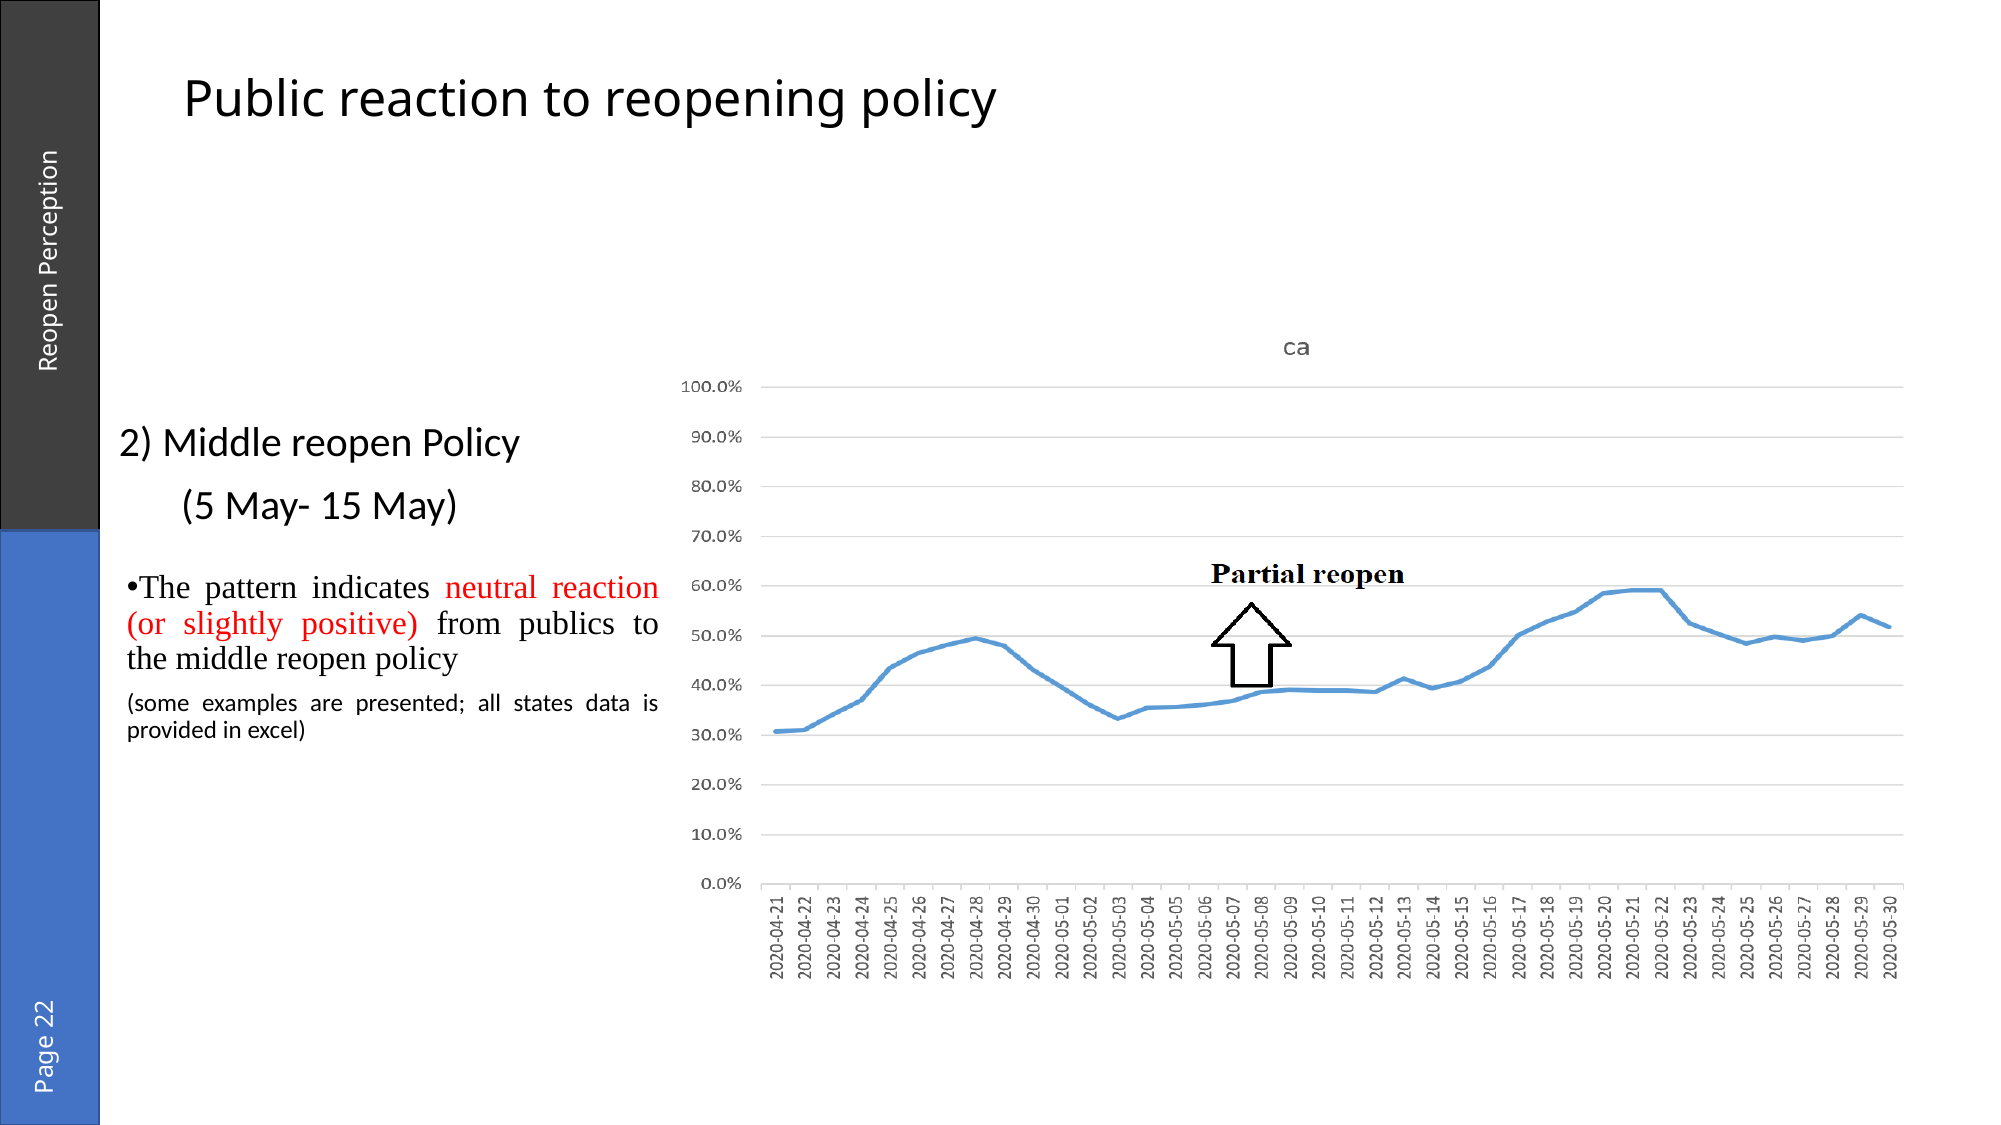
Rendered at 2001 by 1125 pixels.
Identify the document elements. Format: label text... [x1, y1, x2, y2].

text_box Public reaction to reopening policy [168, 59, 1013, 134]
text_box Reopen Perception [1, 135, 62, 531]
text_box [0, 0, 100, 529]
picture [674, 321, 1916, 986]
text_box 2) Middle reopen Policy (5 May- 15 May) [61, 407, 579, 536]
text_box The pattern indicates neutral reaction (or slightly positive) from publics to the middle reopen policy (some examples are presented; all states data is provided in excel) [111, 562, 674, 876]
text_box [0, 529, 100, 1125]
slide_number Page 22 [0, 985, 60, 1125]
